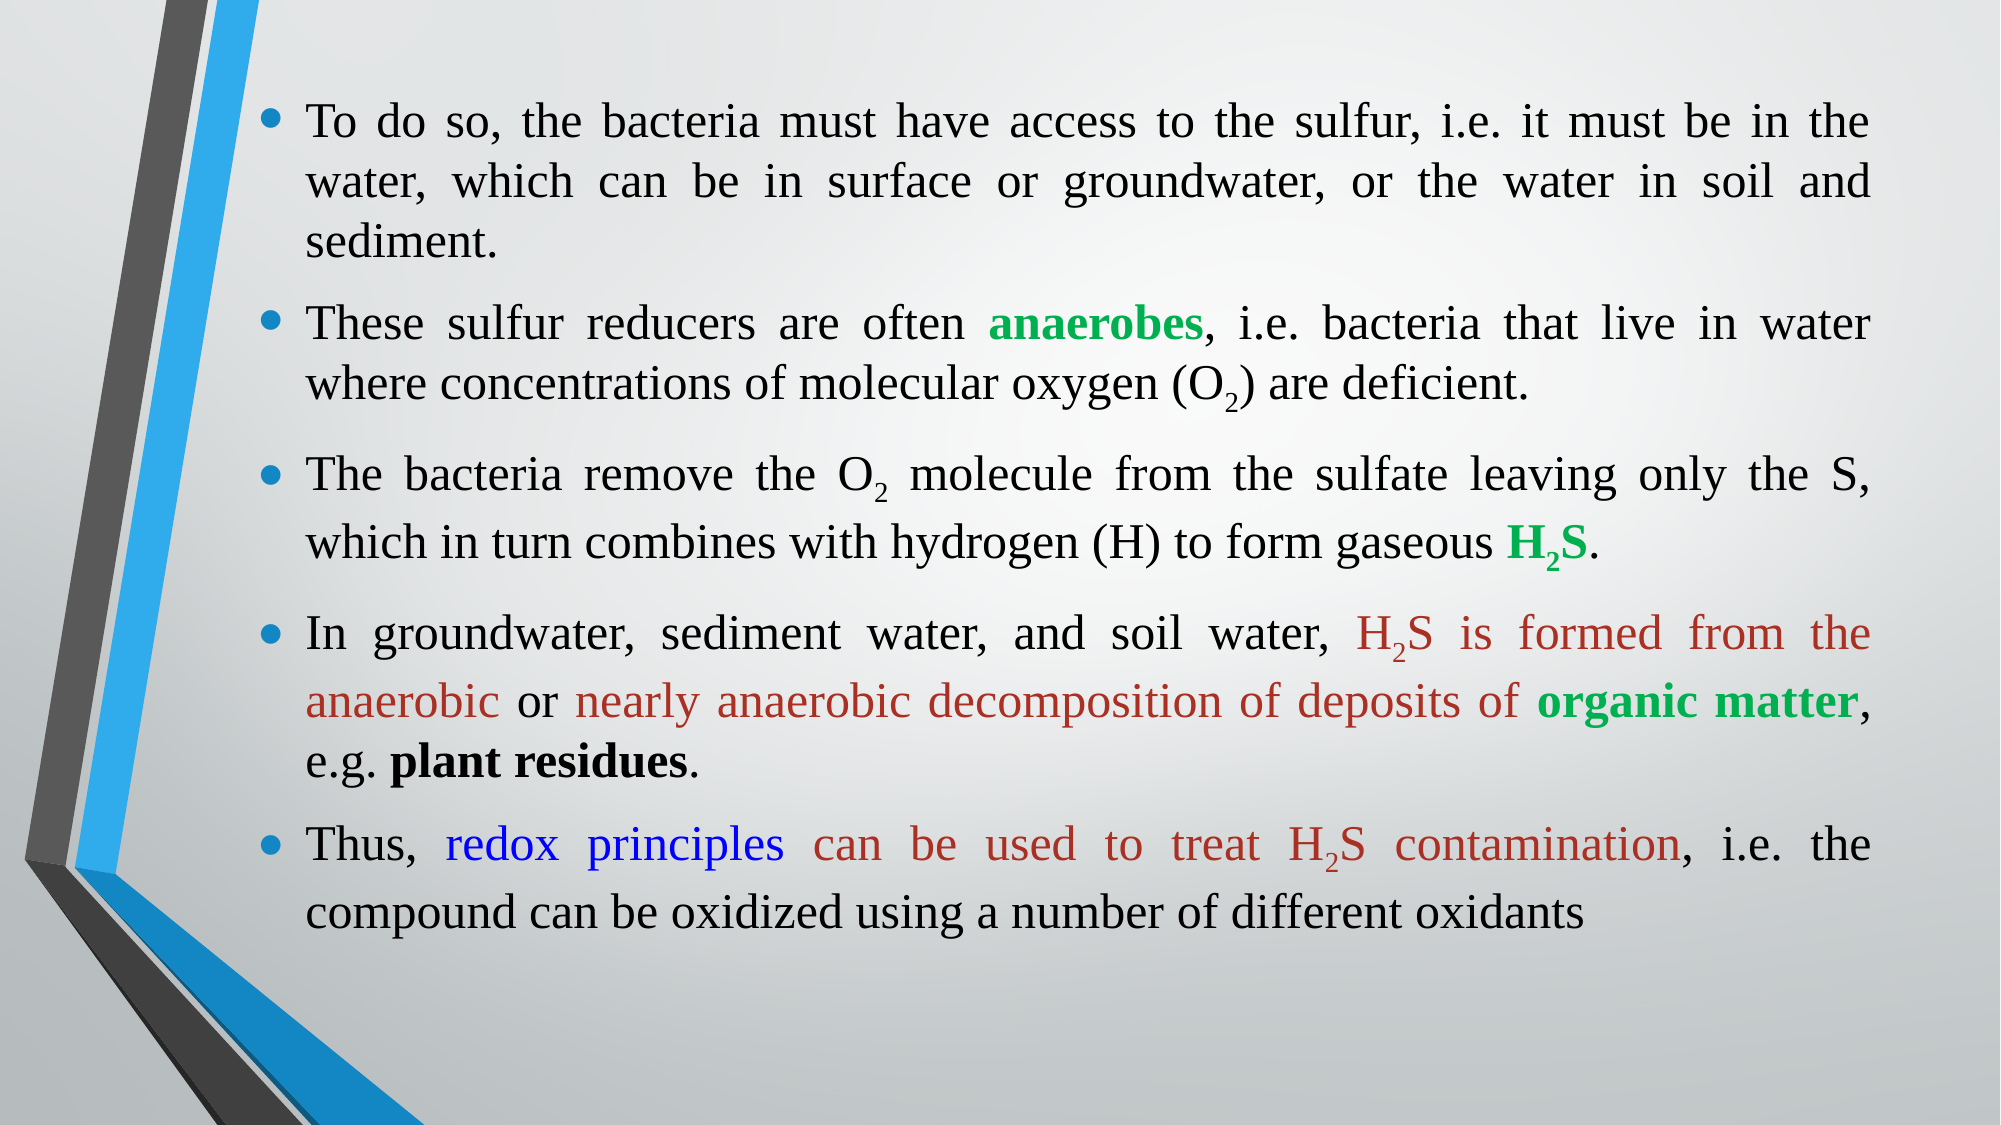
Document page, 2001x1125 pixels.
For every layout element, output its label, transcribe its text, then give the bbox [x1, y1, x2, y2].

list To do so, the bacteria must have access to the sulfur, i.e. it must be in the water, which can be in surface or groundwater, or the water in soil and sediment. These sulfur reducers are often anaerobes, i.e. bacteria that live in water where concentrations of molecular oxygen (O2) are deficient. The bacteria remove the O2 molecule from the sulfate leaving only the S, which in turn combines with hydrogen (H) to form gaseous H2S. In groundwater, sediment water, and soil water, H2S is formed from the anaerobic or nearly anaerobic decomposition of deposits of organic matter, e.g. plant residues. Thus, redox principles can be used to treat H2S contamination, i.e. the compound can be oxidized using a number of different oxidants [243, 41, 1887, 984]
